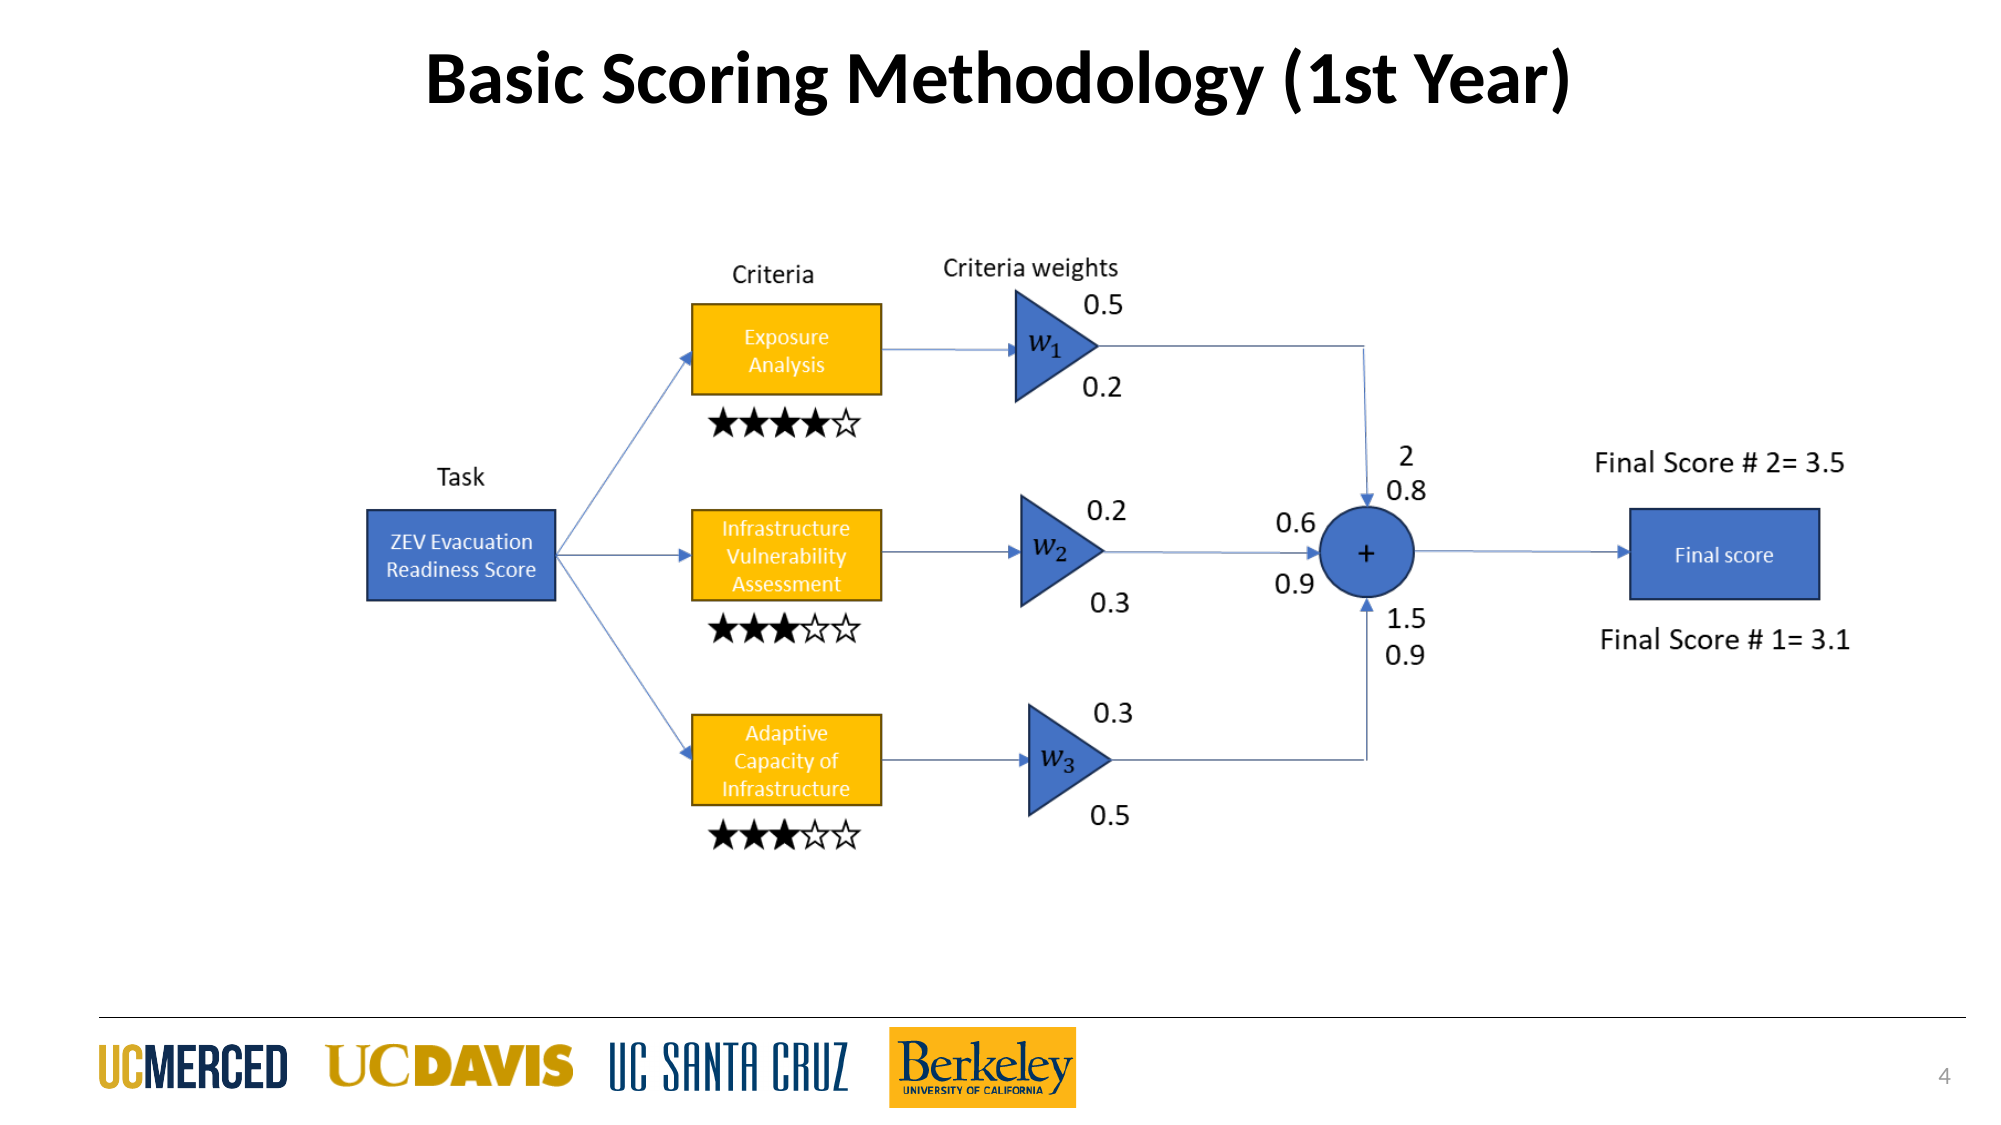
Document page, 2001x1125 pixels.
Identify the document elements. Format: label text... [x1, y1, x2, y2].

picture [121, 242, 1879, 883]
picture [99, 1044, 287, 1089]
picture [889, 1027, 1077, 1108]
picture [610, 1042, 848, 1091]
title Basic Scoring Methodology (1st Year) [137, 31, 1863, 173]
picture [324, 1043, 573, 1087]
slide_number 4 [1752, 1044, 1967, 1105]
